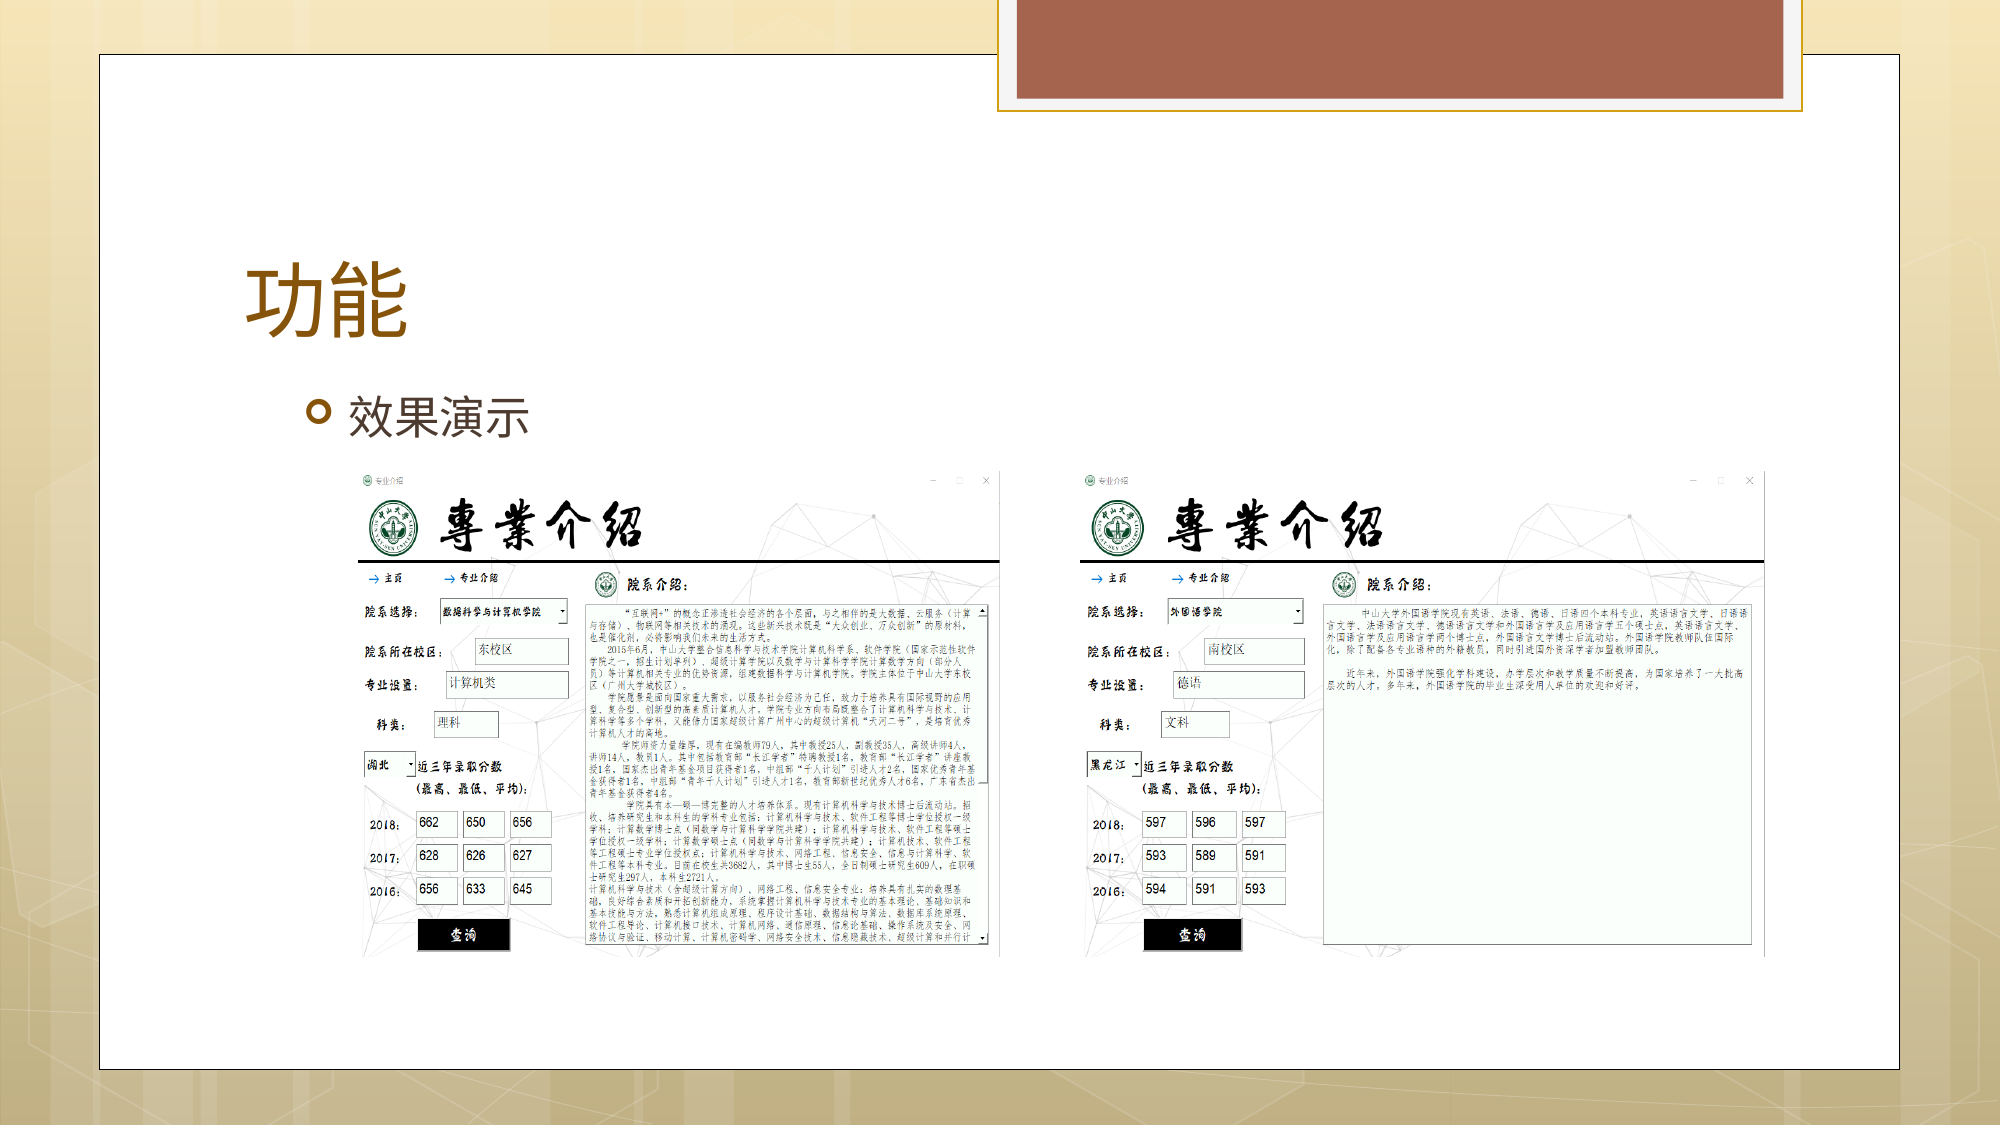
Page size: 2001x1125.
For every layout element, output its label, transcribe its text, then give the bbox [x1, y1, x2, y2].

picture [358, 471, 1000, 957]
picture [1080, 471, 1765, 957]
title 功能 [228, 168, 1765, 357]
list 效果演示 [228, 381, 1769, 957]
